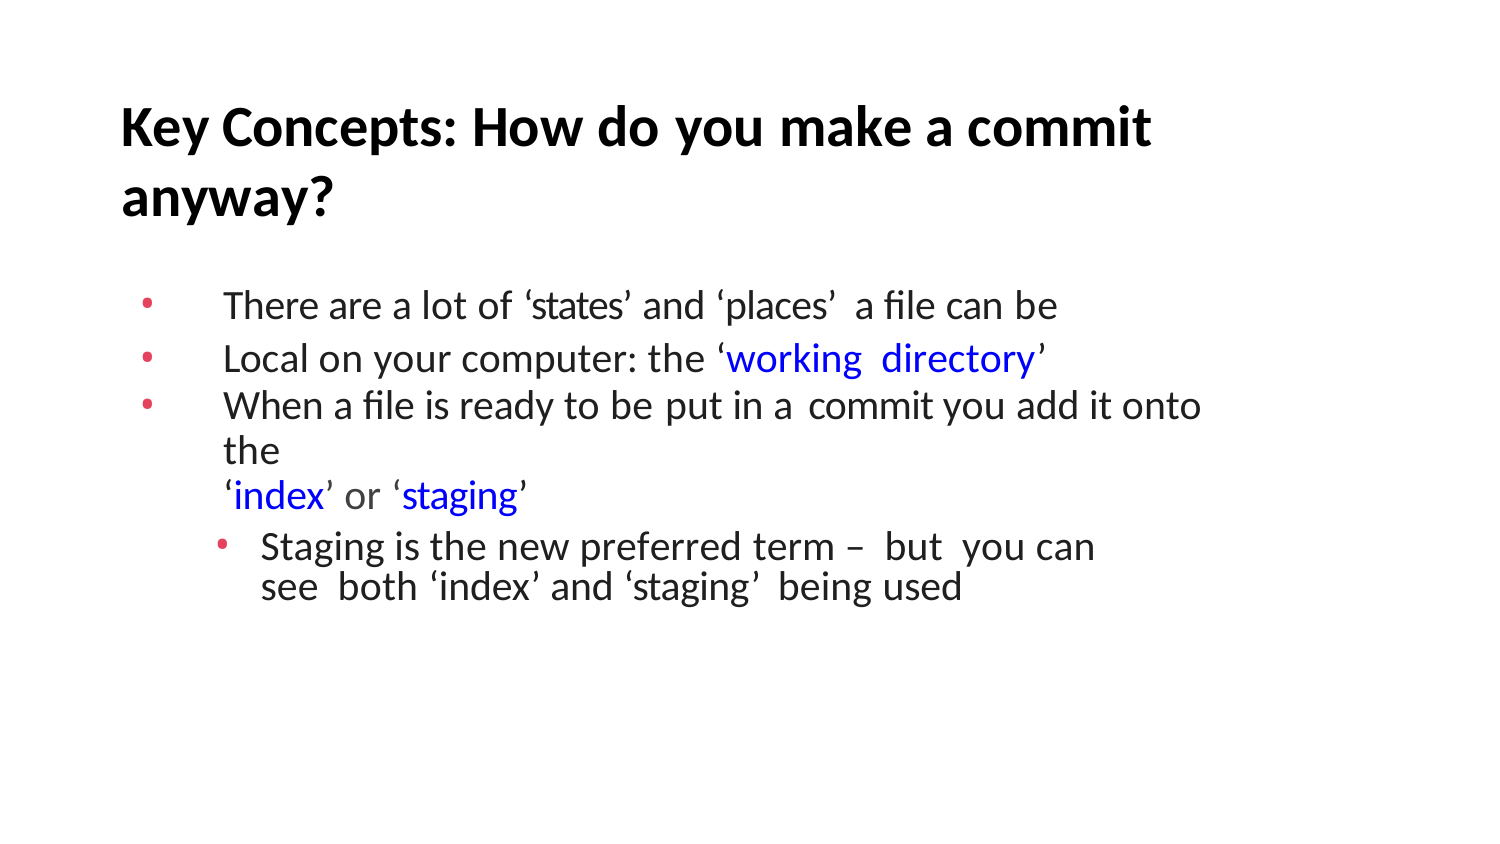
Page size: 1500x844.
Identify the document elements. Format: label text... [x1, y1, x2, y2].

text_box There are a lot of ‘states’ and ‘places’ a file can be Local on your computer: the ‘working directory’ When a file is ready to be put in a commit you add it onto the ‘index’ or ‘staging’ Staging is the new preferred term – but you can see both ‘index’ and ‘staging’ being used [137, 271, 1265, 609]
title Key Concepts: How do you make a commit anyway? [119, 85, 1372, 229]
